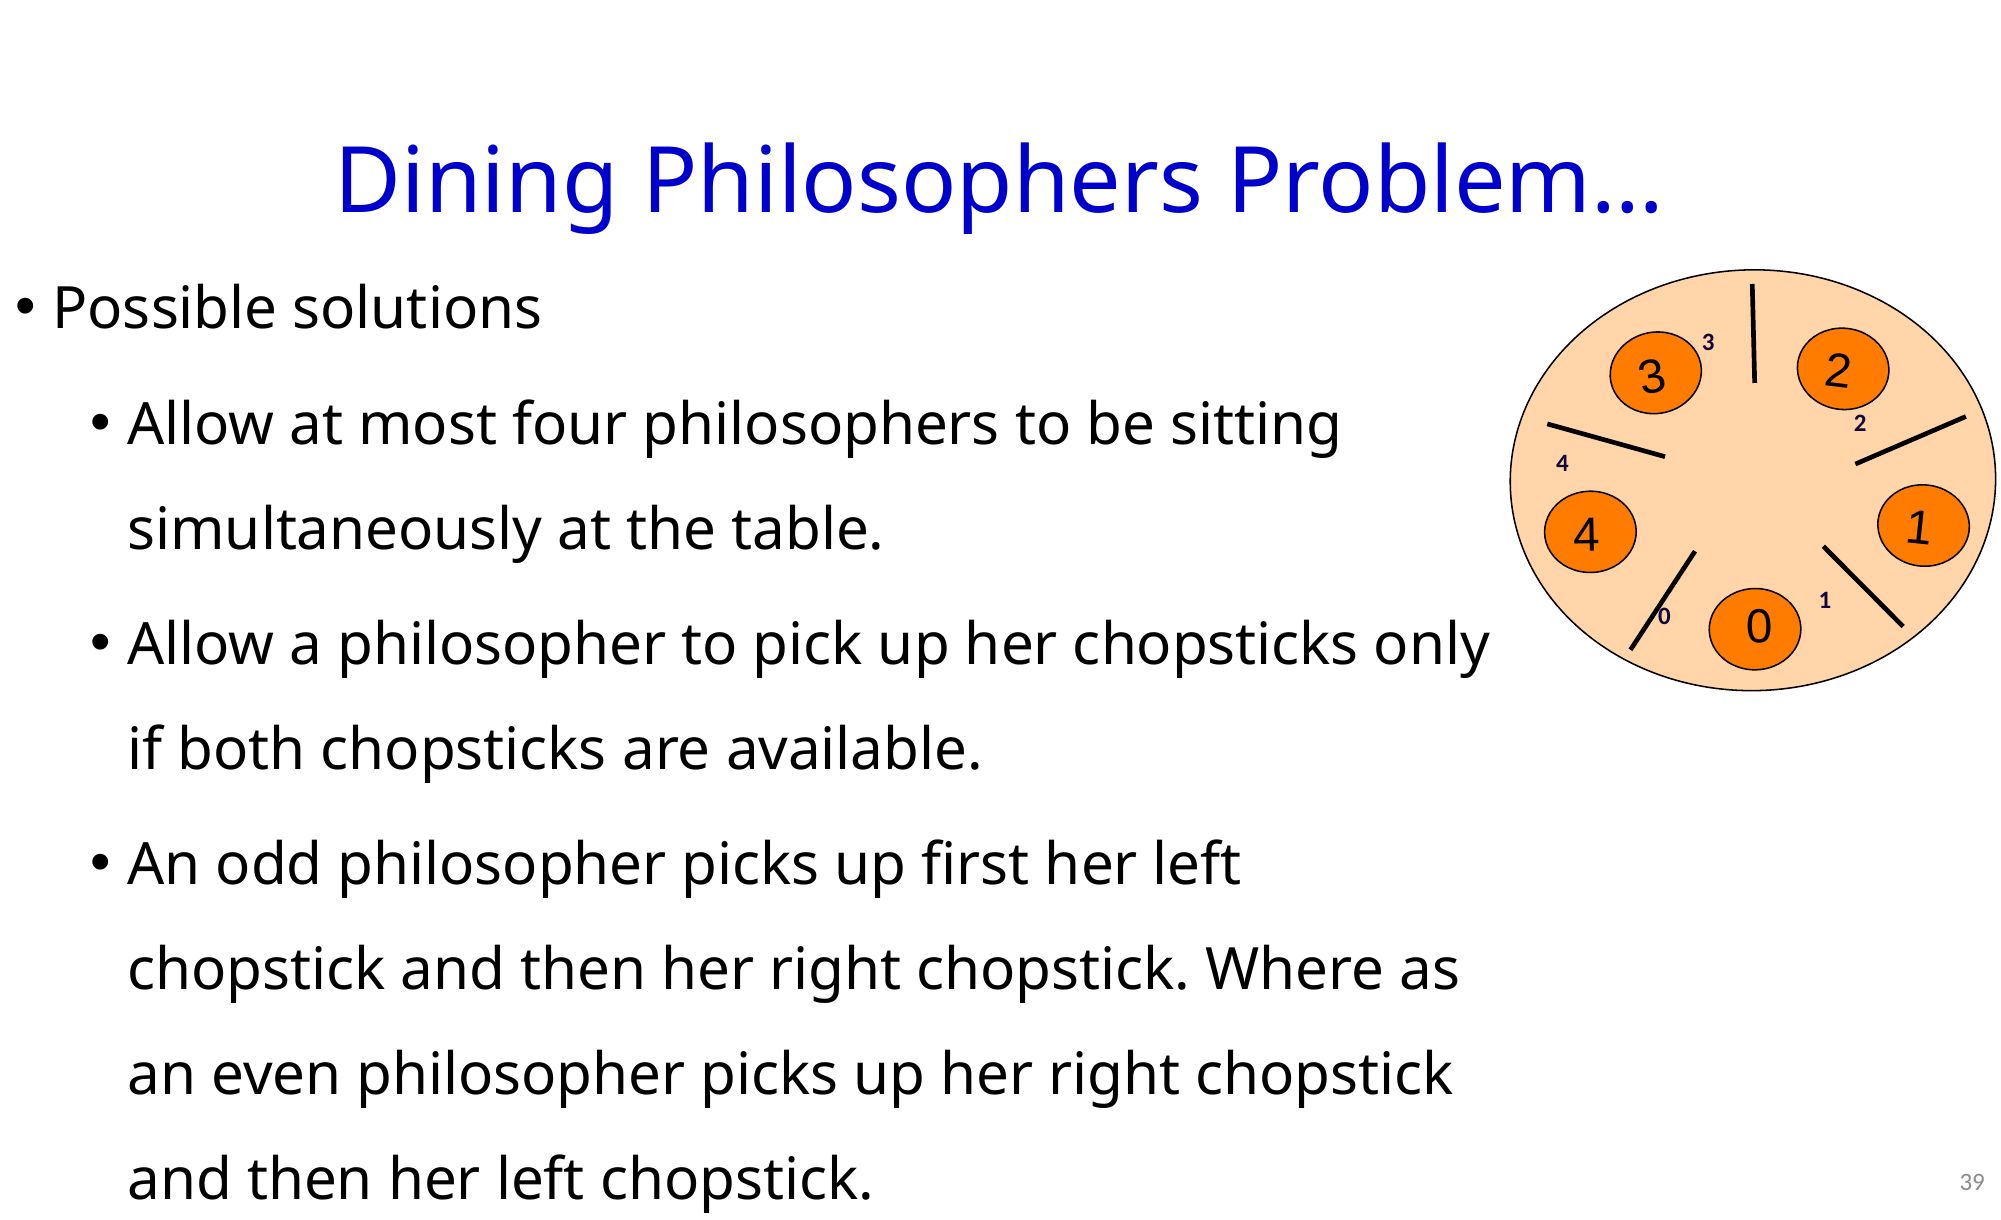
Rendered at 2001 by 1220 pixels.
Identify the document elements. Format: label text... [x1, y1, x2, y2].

title Dining Philosophers Problem… [137, 64, 1863, 264]
slide_number 39 [1698, 1147, 2000, 1213]
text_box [1505, 264, 2000, 696]
list Possible solutions Allow at most four philosophers to be sitting simultaneously at the table. Allow a philosopher to pick up her chopsticks only if both chopsticks are available. An odd philosopher picks up first her left chopstick and then her right chopstick. Where as an even philosopher picks up her right chopstick and then her left chopstick. [0, 228, 1513, 1213]
